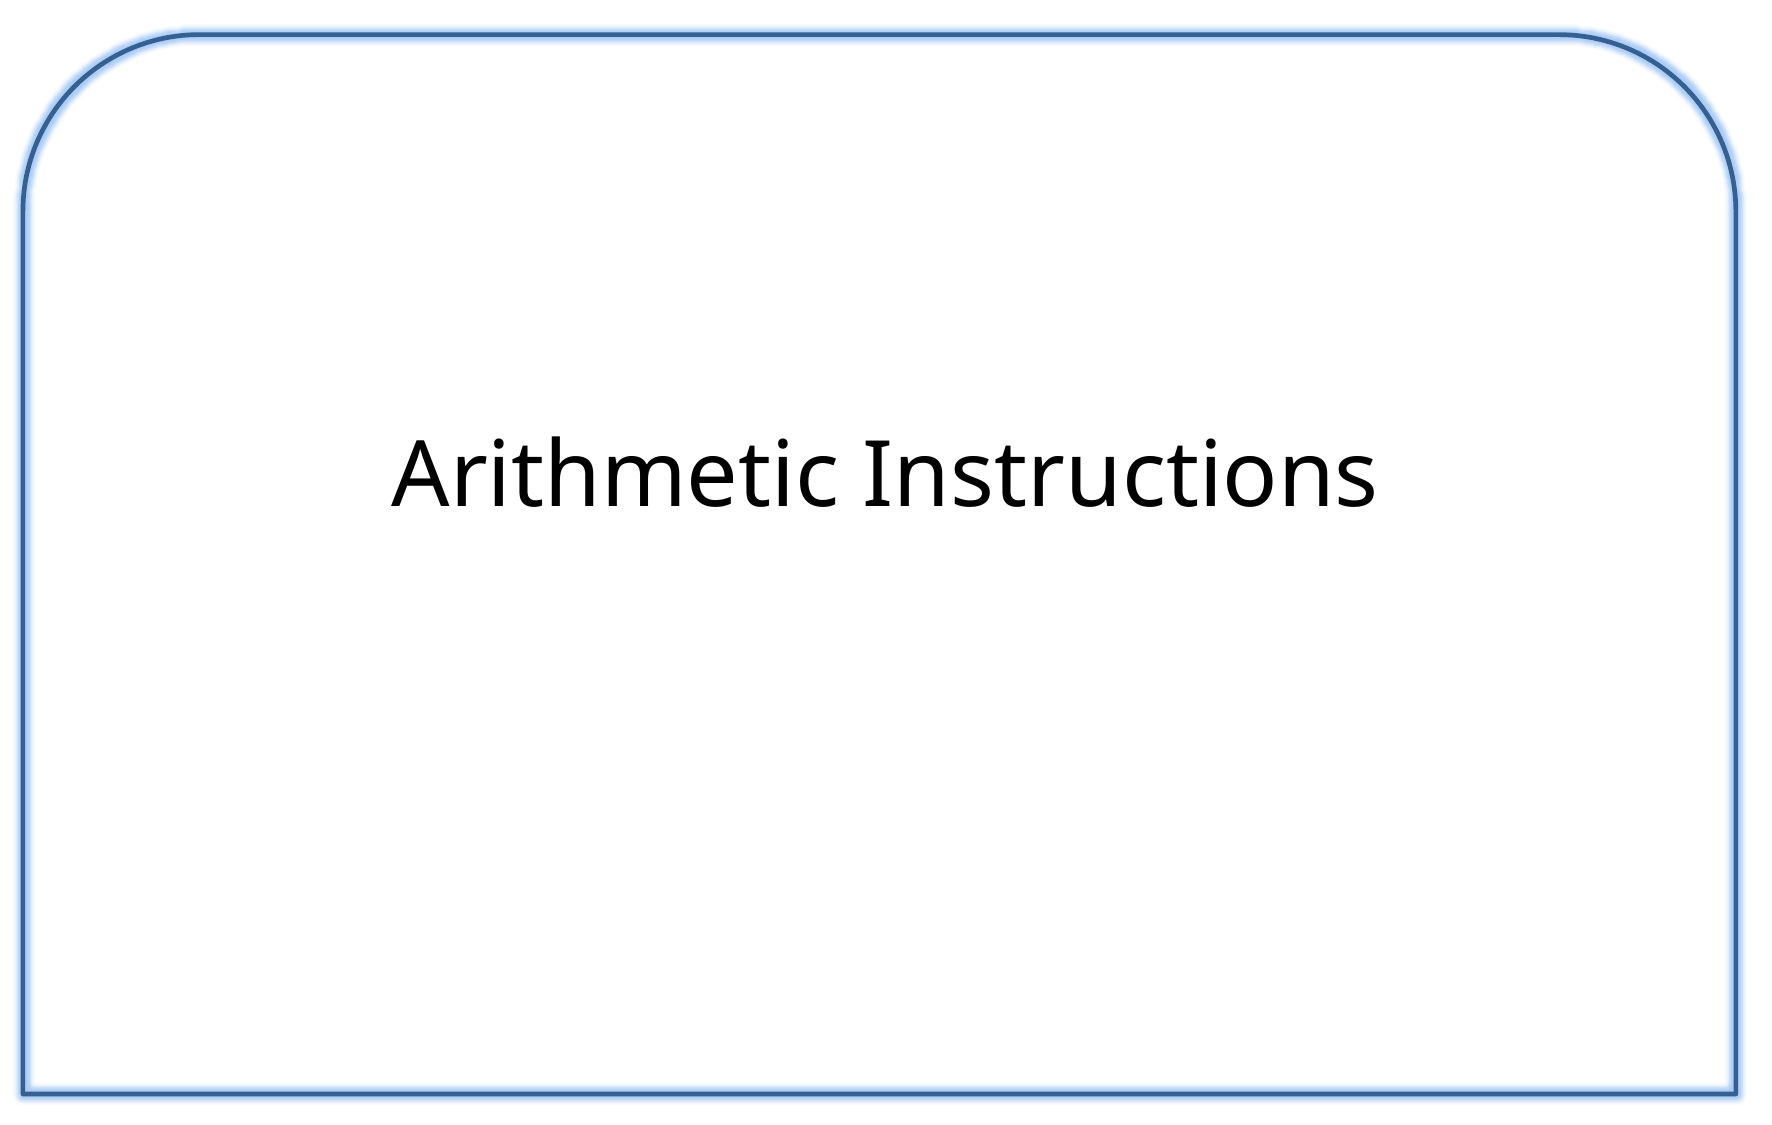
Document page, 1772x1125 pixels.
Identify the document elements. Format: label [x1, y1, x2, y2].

text_box [20, 32, 1738, 1097]
